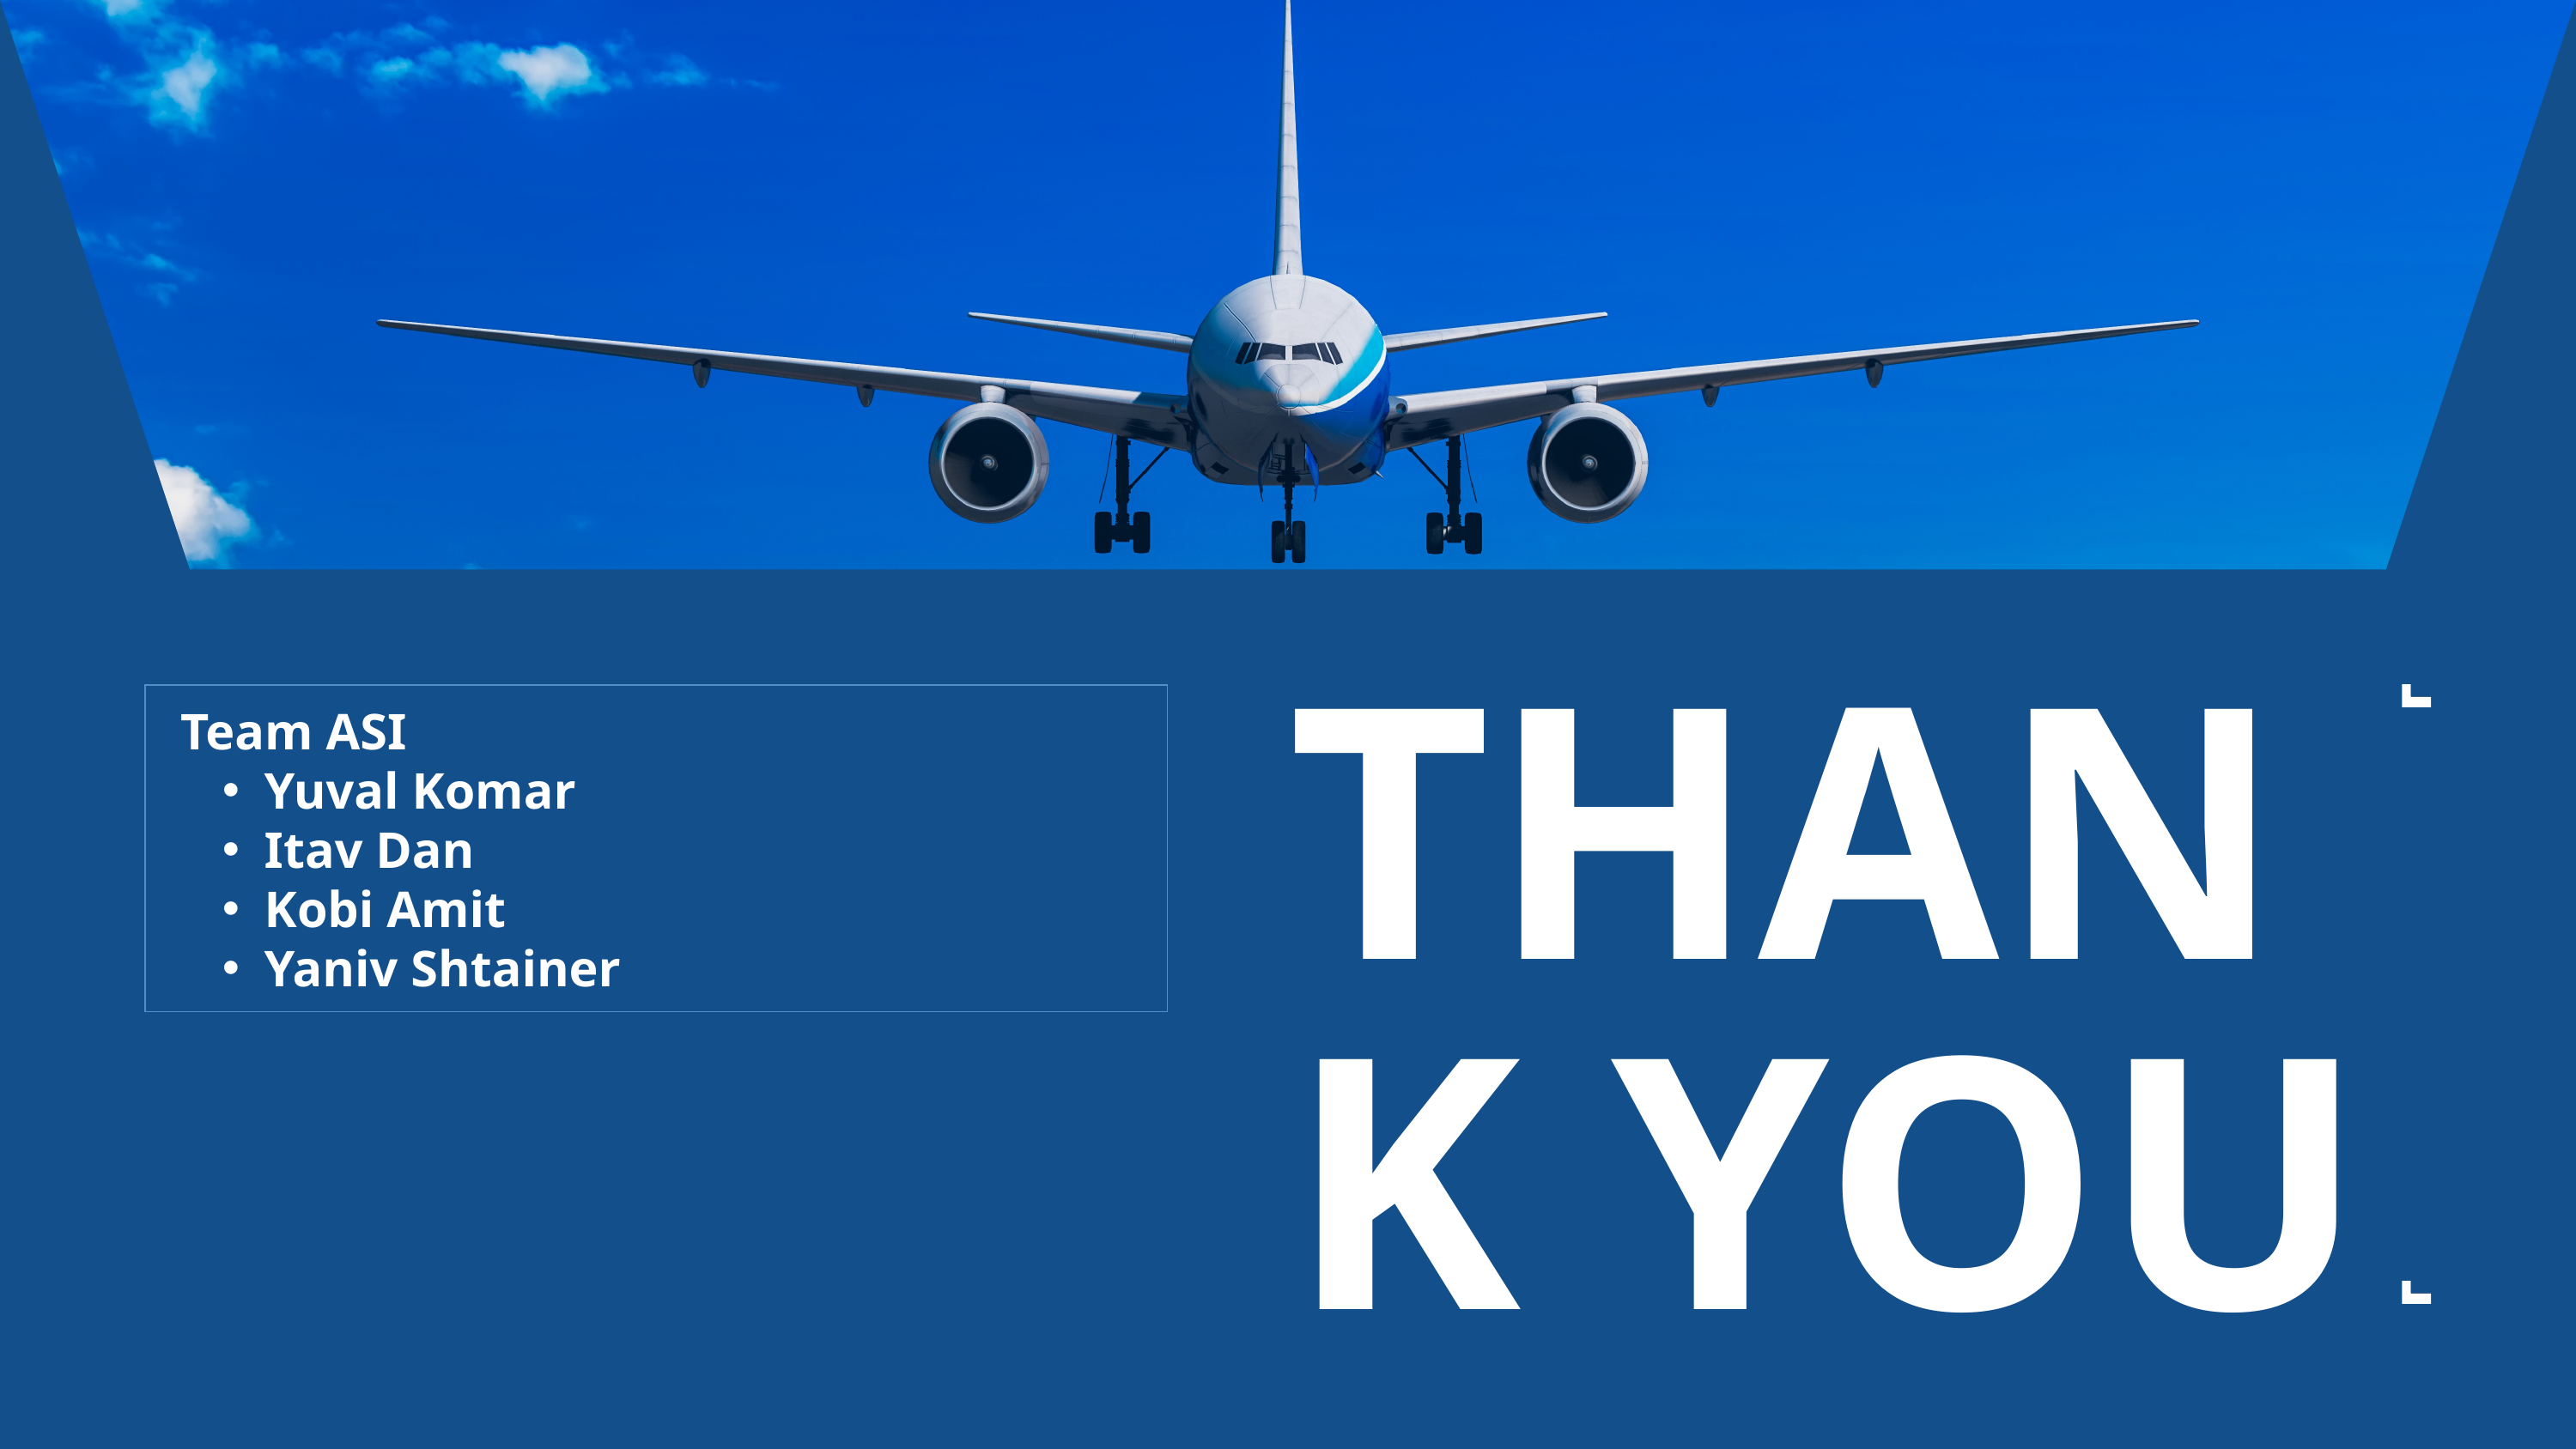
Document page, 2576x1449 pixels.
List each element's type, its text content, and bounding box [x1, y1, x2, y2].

text_box THANK YOU [1288, 679, 2432, 1380]
text_box [2402, 684, 2432, 707]
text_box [0, 0, 2576, 570]
text_box [2402, 1281, 2432, 1304]
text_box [144, 684, 1168, 1012]
